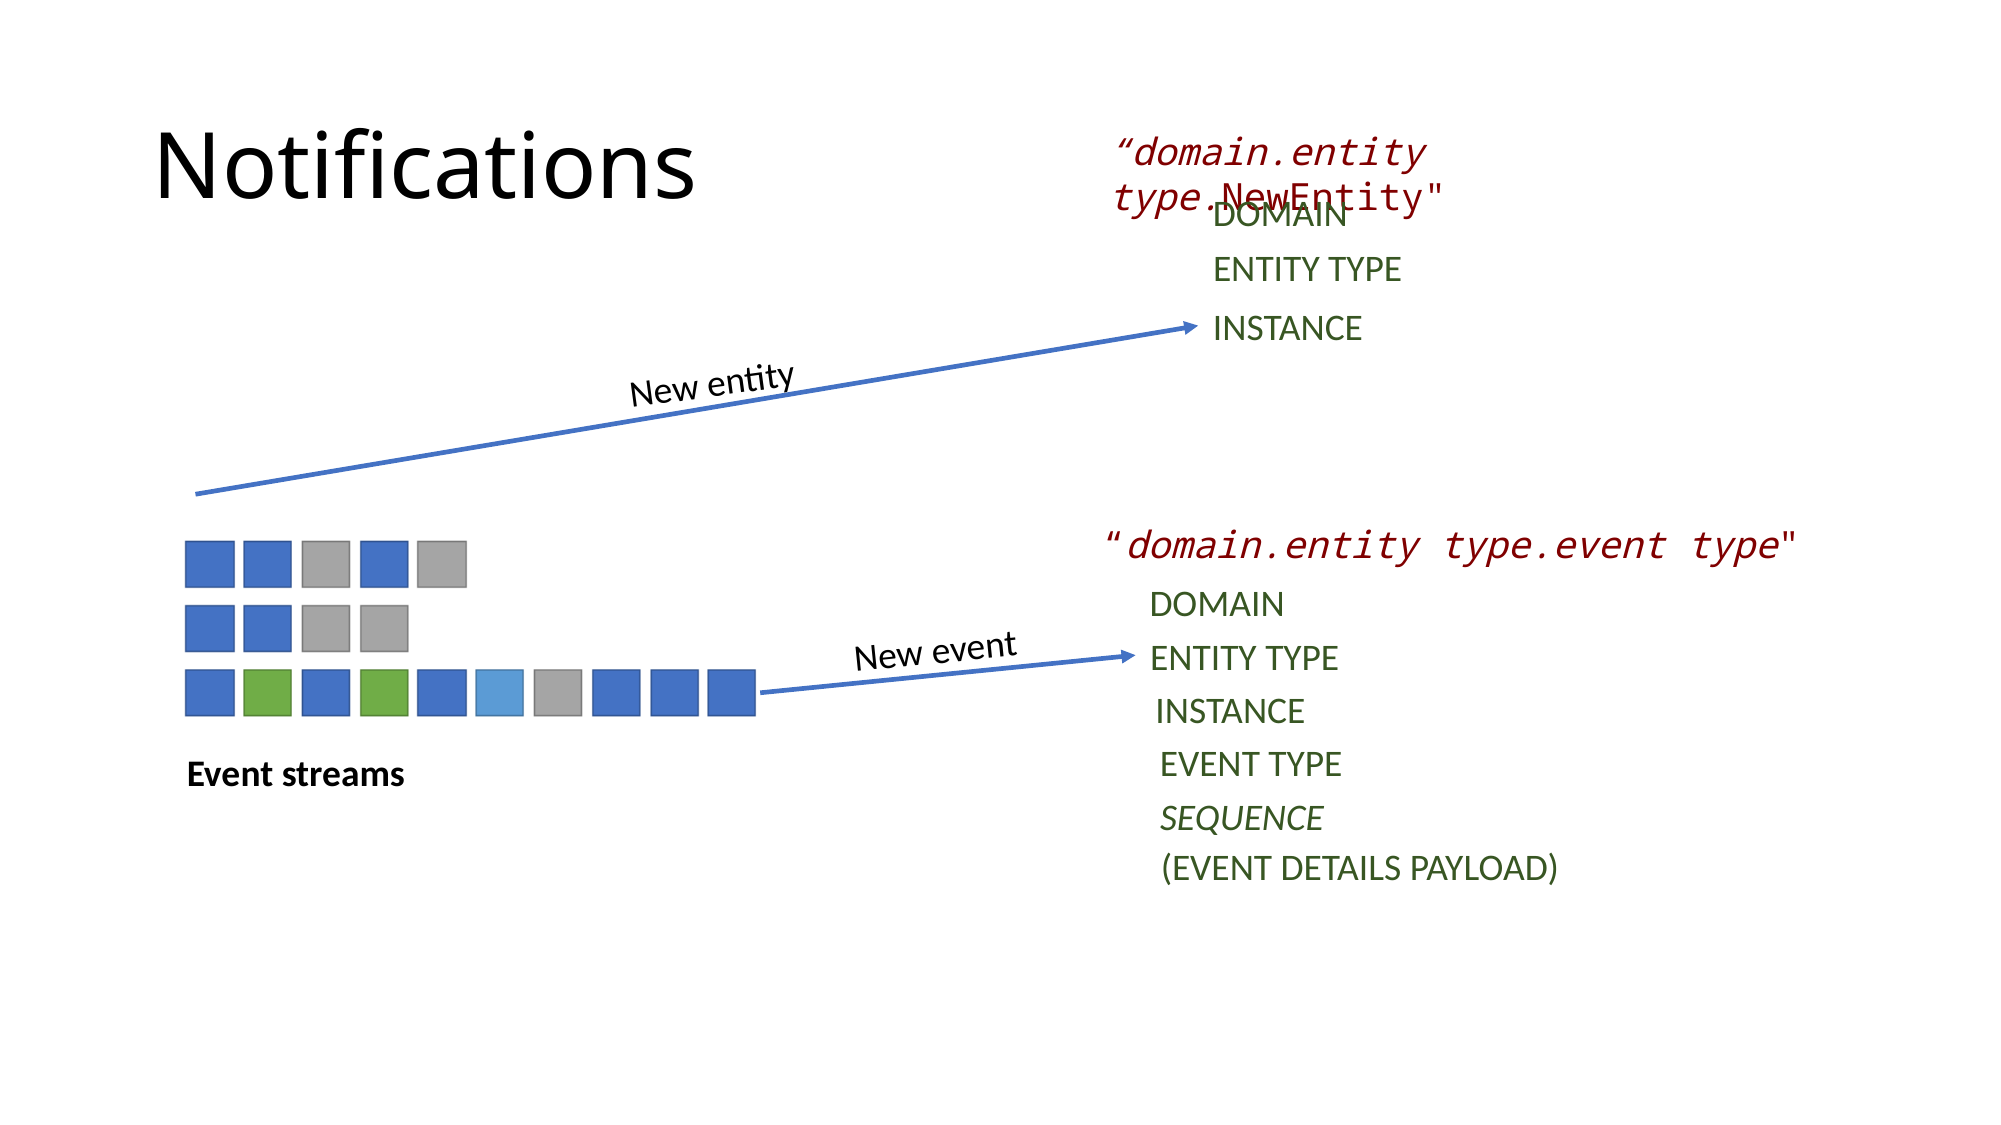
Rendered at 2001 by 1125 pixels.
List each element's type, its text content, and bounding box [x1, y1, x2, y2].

text_box (EVENT DETAILS PAYLOAD) [1146, 835, 1575, 896]
text_box EVENT TYPE [1144, 731, 1358, 792]
text_box SEQUENCE [1145, 785, 1339, 845]
text_box DOMAIN [1134, 572, 1300, 632]
text_box Event streams [172, 741, 421, 802]
text_box INSTANCE [1198, 295, 1378, 356]
text_box “domain.entity type.event type" [1088, 513, 1816, 574]
text_box ENTITY TYPE [1198, 236, 1418, 297]
title Notifications [137, 59, 1863, 278]
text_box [760, 655, 1135, 693]
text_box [195, 326, 1198, 495]
text_box New event [836, 609, 1034, 655]
text_box DOMAIN [1198, 182, 1364, 236]
text_box INSTANCE [1140, 678, 1321, 739]
text_box “domain.entity type.NewEntity" [1094, 120, 1766, 226]
picture [171, 531, 776, 729]
text_box ENTITY TYPE [1135, 625, 1355, 685]
